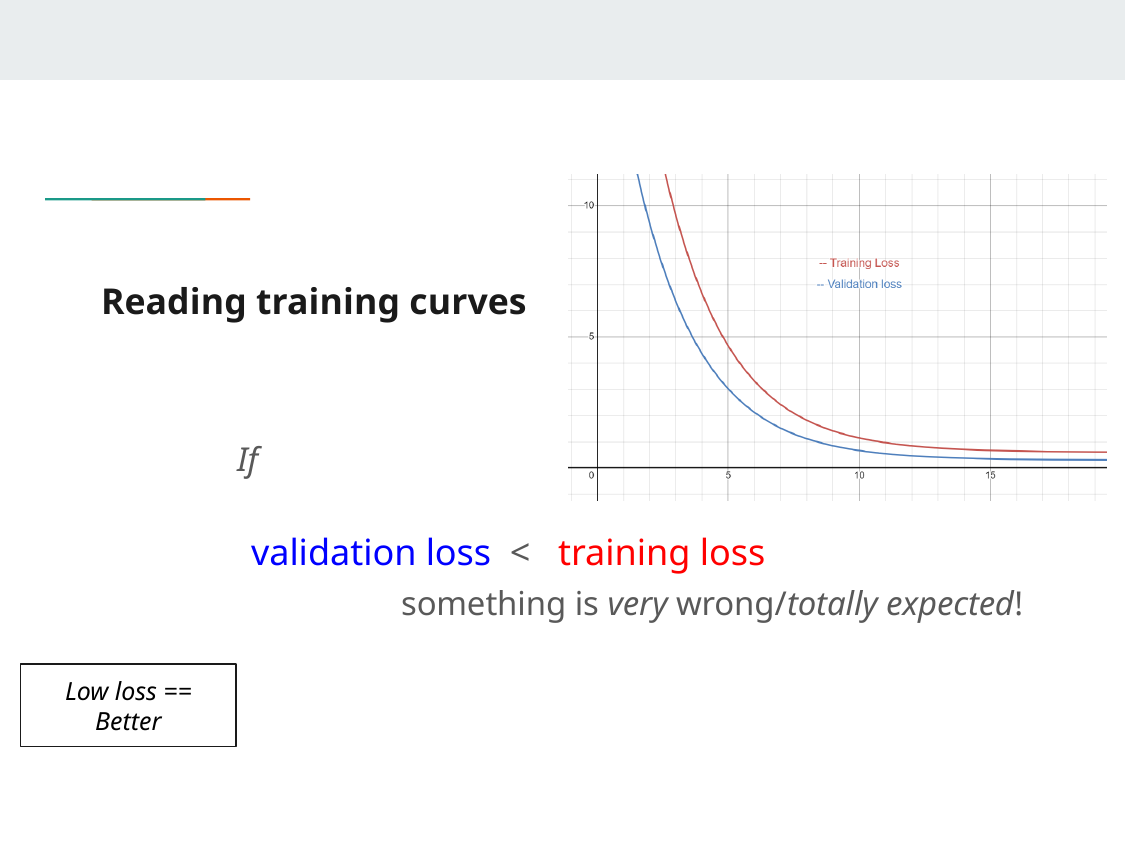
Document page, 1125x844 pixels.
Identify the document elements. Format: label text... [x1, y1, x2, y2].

picture [568, 174, 1108, 501]
list If validation loss < training loss something is very wrong/totally expected! [89, 421, 1071, 718]
text_box Low loss == Better [20, 664, 237, 747]
title Reading training curves [89, 267, 563, 334]
